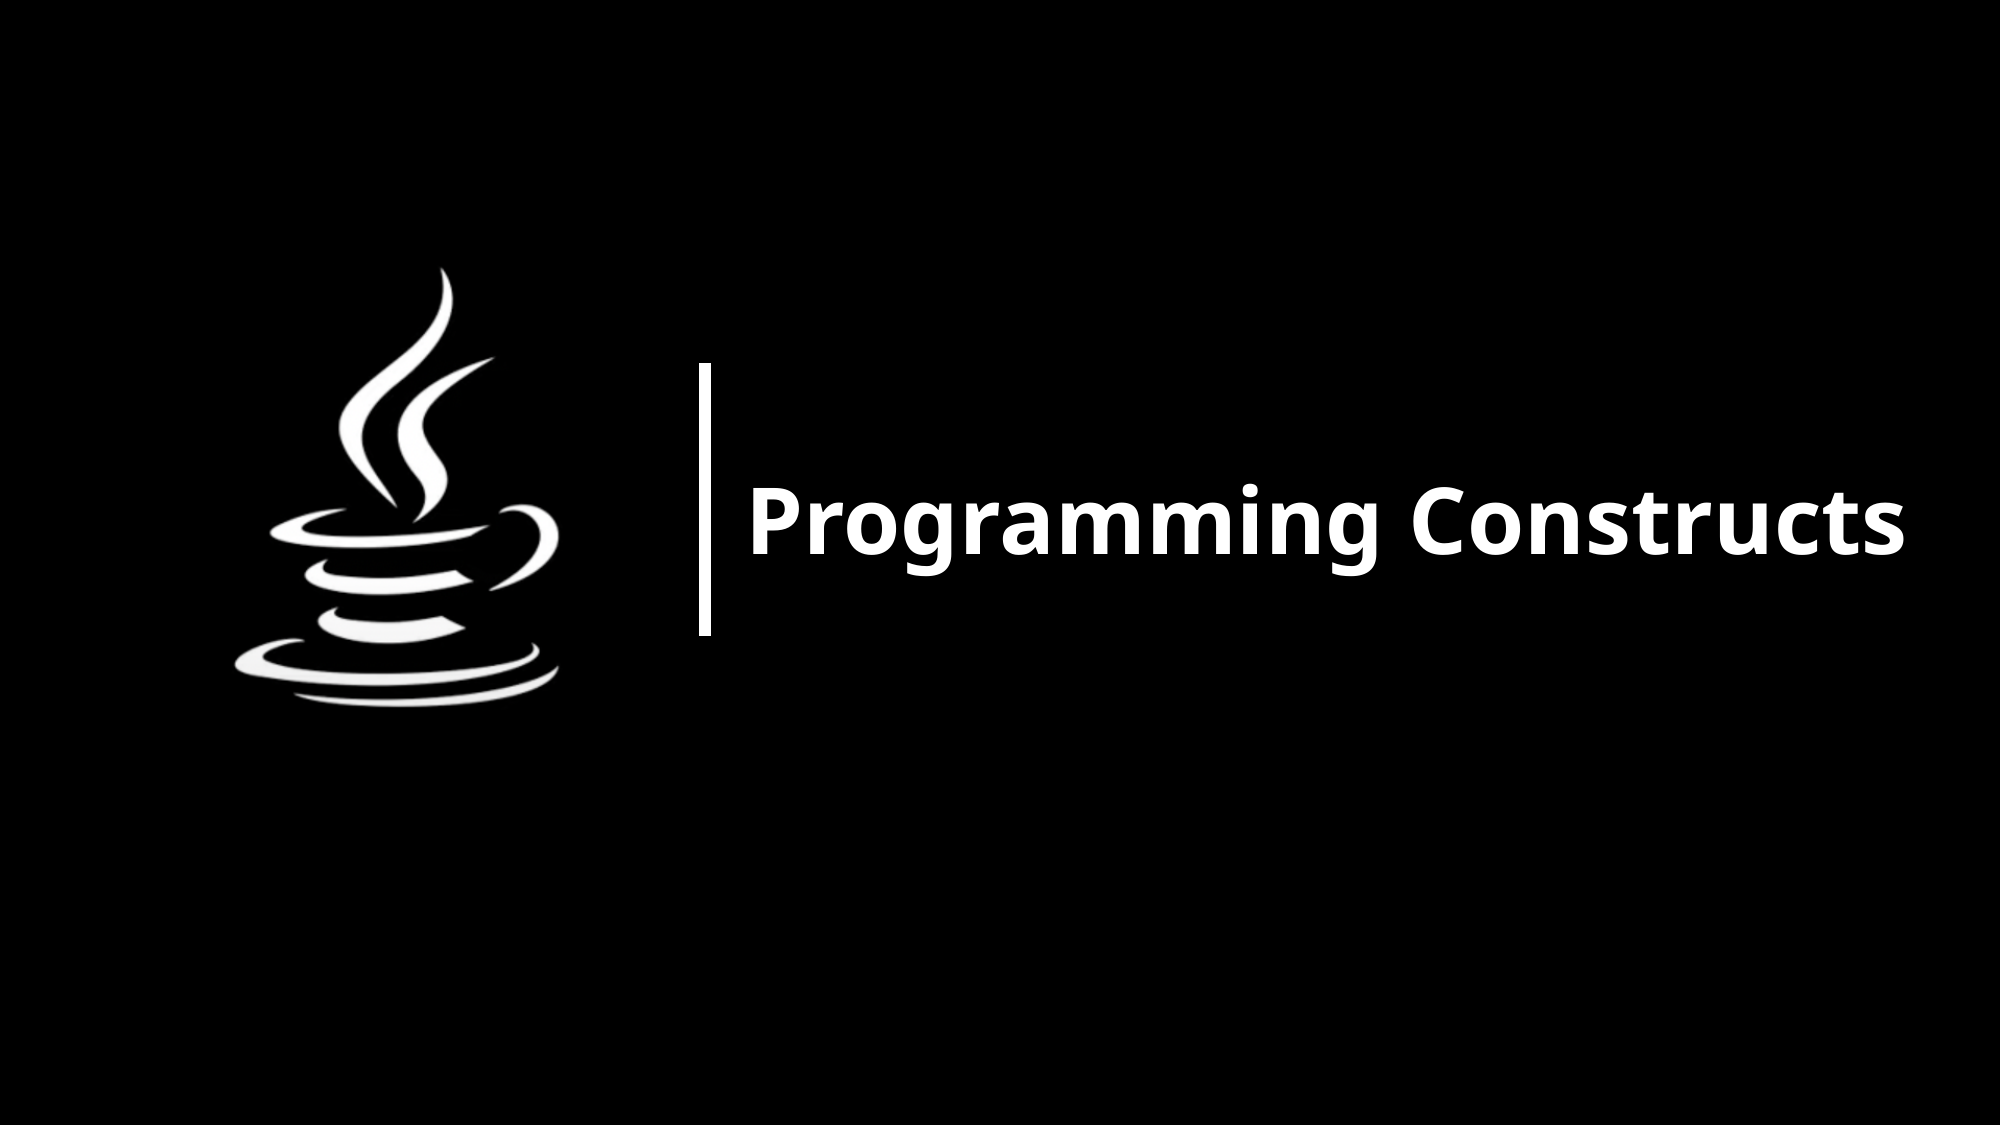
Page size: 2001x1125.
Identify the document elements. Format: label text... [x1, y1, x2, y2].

text_box [699, 363, 711, 636]
title Programming Constructs [727, 383, 1927, 583]
picture [187, 263, 615, 735]
